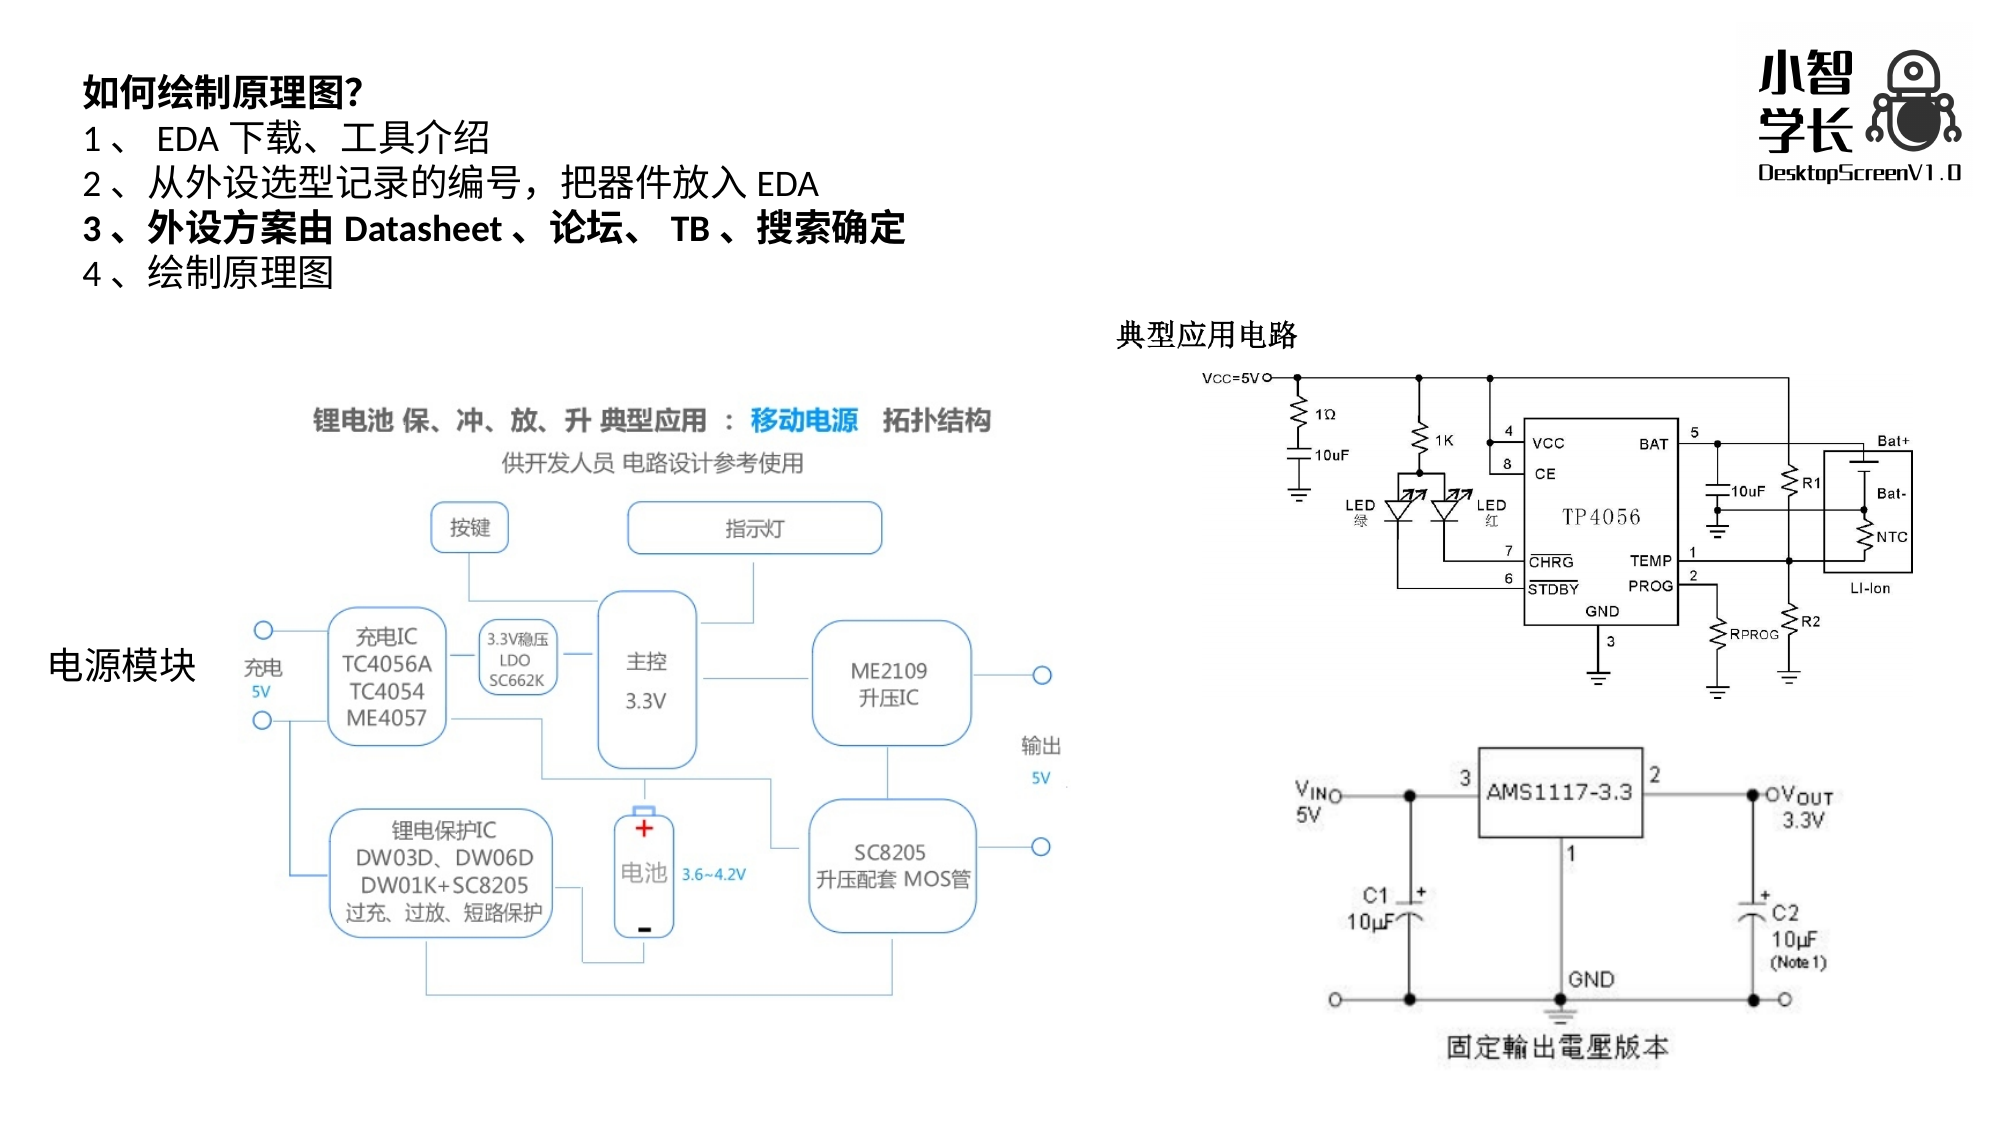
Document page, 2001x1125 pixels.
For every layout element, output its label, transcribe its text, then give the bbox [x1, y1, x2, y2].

picture [220, 373, 1094, 1020]
picture [1736, 22, 1973, 197]
text_box 如何绘制原理图？ 1、EDA下载、工具介绍 2、从外设选型记录的编号，把器件放入EDA 3、外设方案由Datasheet、论坛、TB、搜索确定 4、绘制原理图 [67, 62, 1018, 347]
picture [1101, 302, 1938, 1080]
text_box 电源模块 [31, 634, 212, 695]
